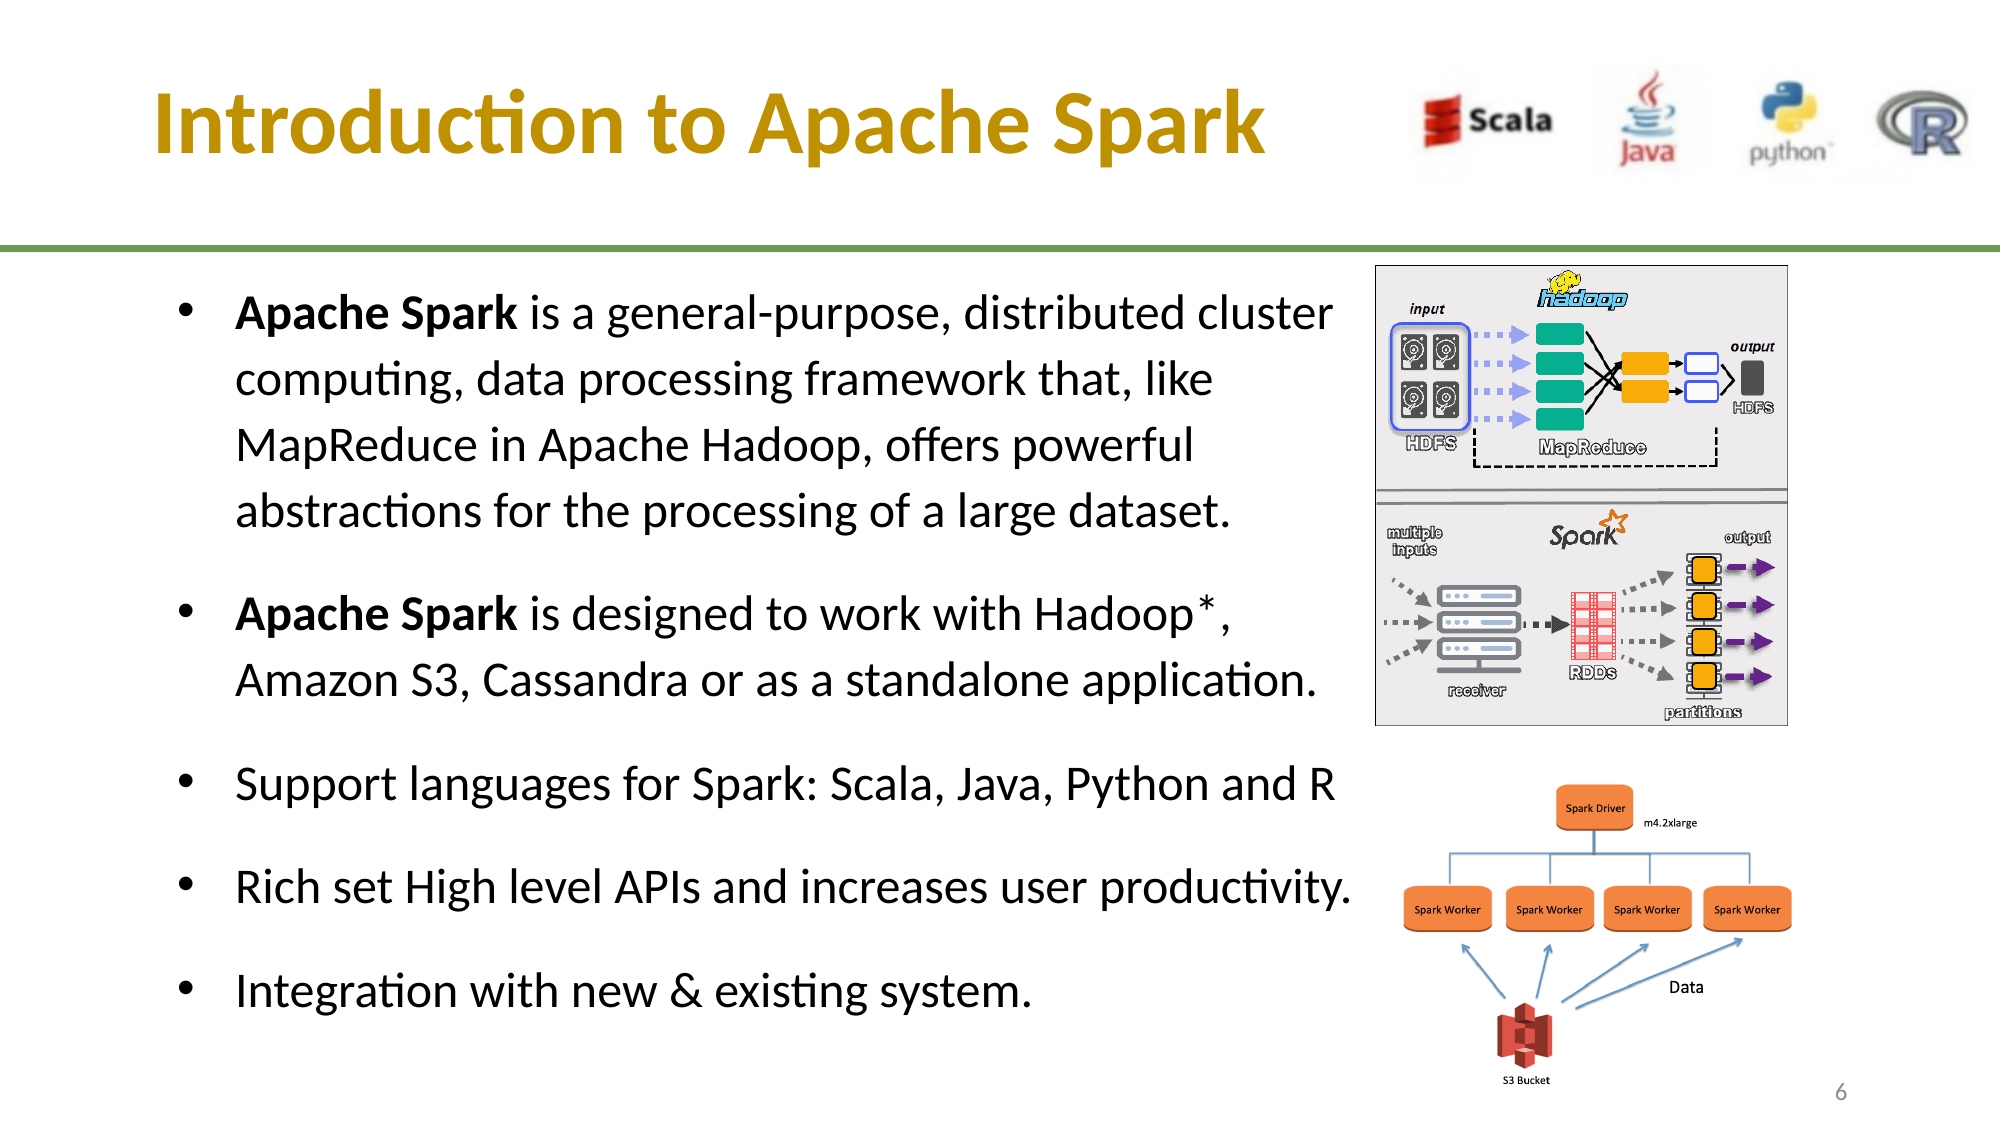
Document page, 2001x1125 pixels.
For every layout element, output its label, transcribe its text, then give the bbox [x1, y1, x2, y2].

picture [1386, 773, 1800, 1091]
list Apache Spark is a general-purpose, distributed cluster computing, data processing framework that, like MapReduce in Apache Hadoop, offers powerful abstractions for the processing of a large dataset. Apache Spark is designed to work with Hadoop*, Amazon S3, Cassandra or as a standalone application. Support languages for Spark: Scala, Java, Python and R Rich set High level APIs and increases user productivity. Integration with new & existing system. [162, 265, 1376, 1114]
title Introduction to Apache Spark [137, 15, 1618, 233]
picture [1375, 265, 1788, 726]
slide_number 6 [1412, 1060, 1863, 1120]
picture [1386, 48, 2000, 183]
